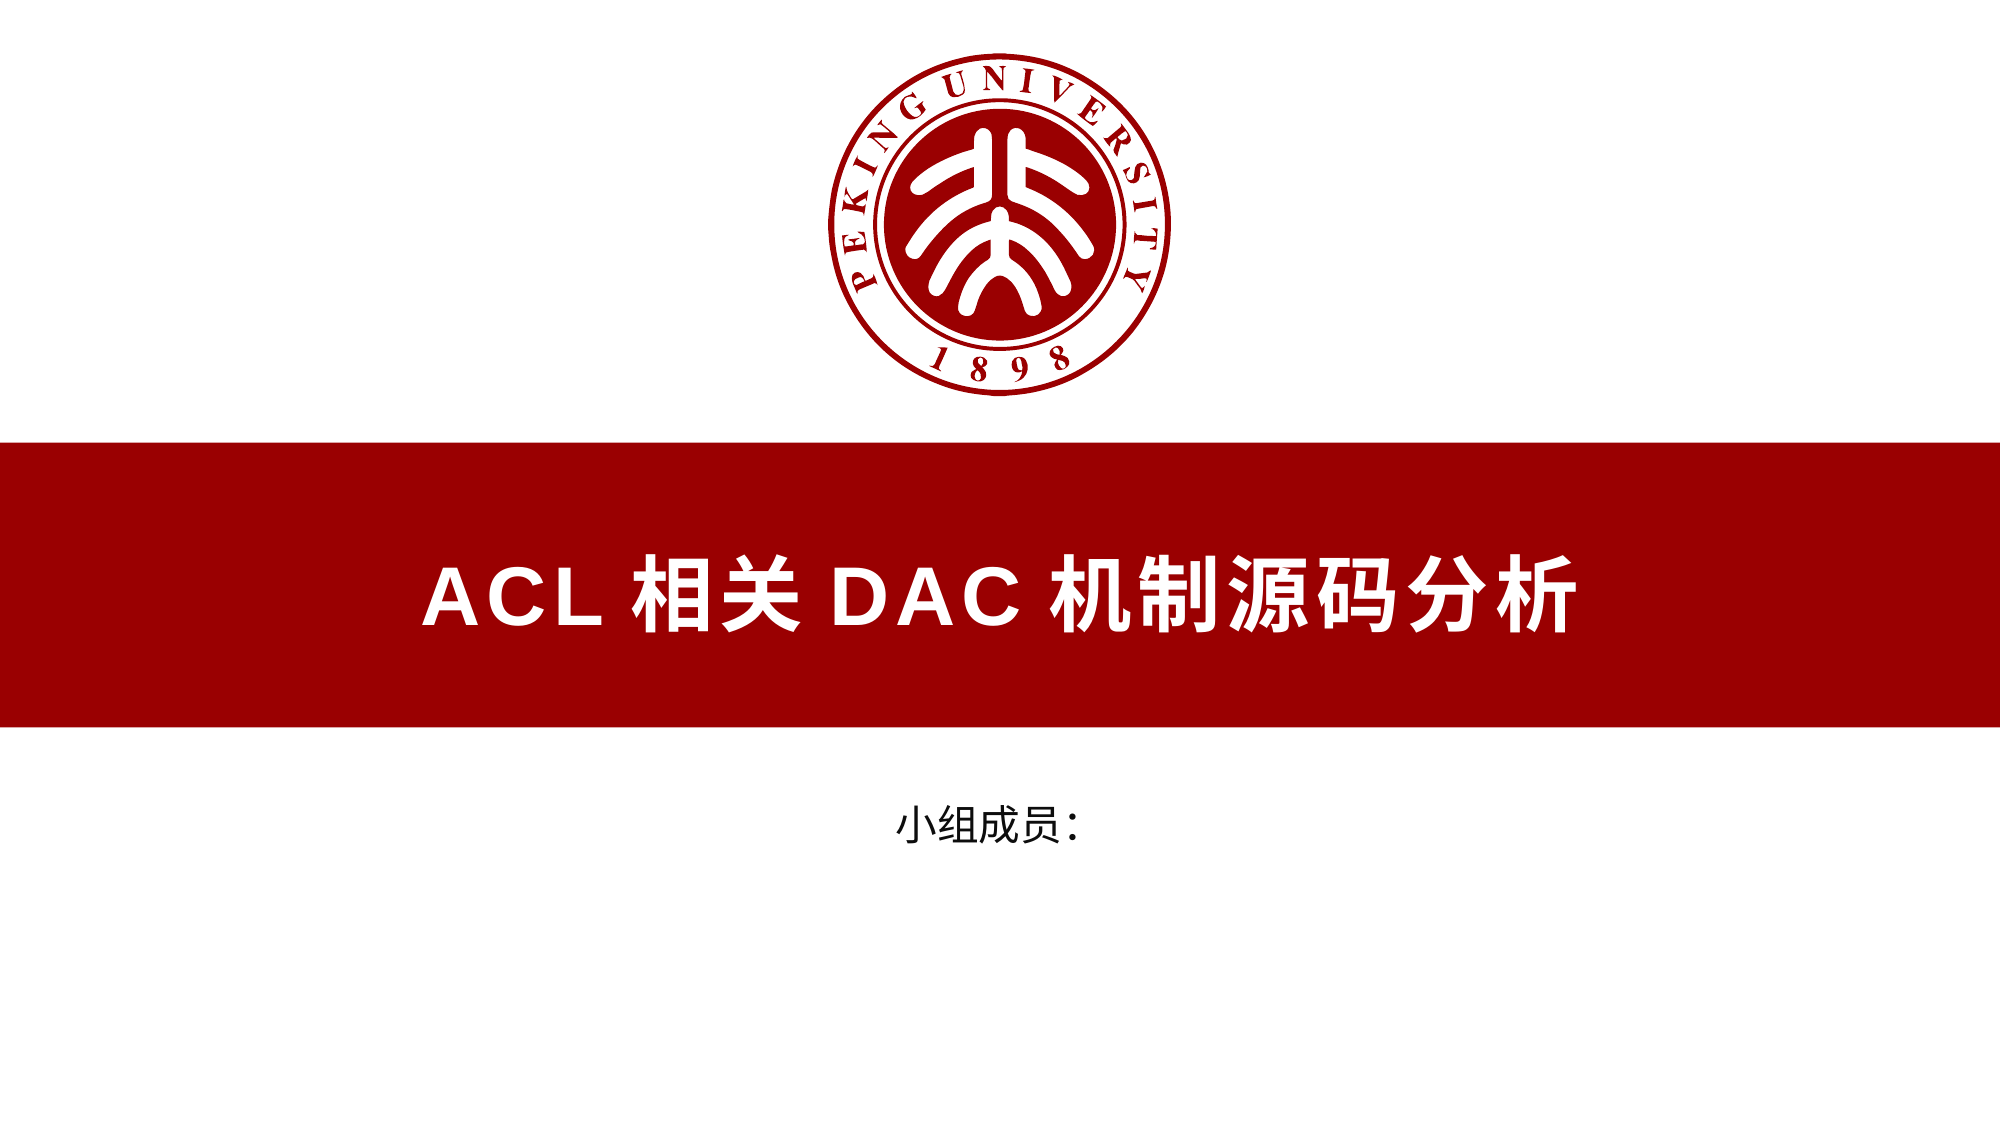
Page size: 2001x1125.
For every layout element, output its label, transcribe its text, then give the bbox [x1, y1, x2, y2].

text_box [828, 53, 1172, 397]
text_box 小组成员： [435, 791, 1564, 857]
text_box ACL相关DAC机制源码分析 [266, 515, 1734, 650]
text_box [0, 442, 2000, 728]
